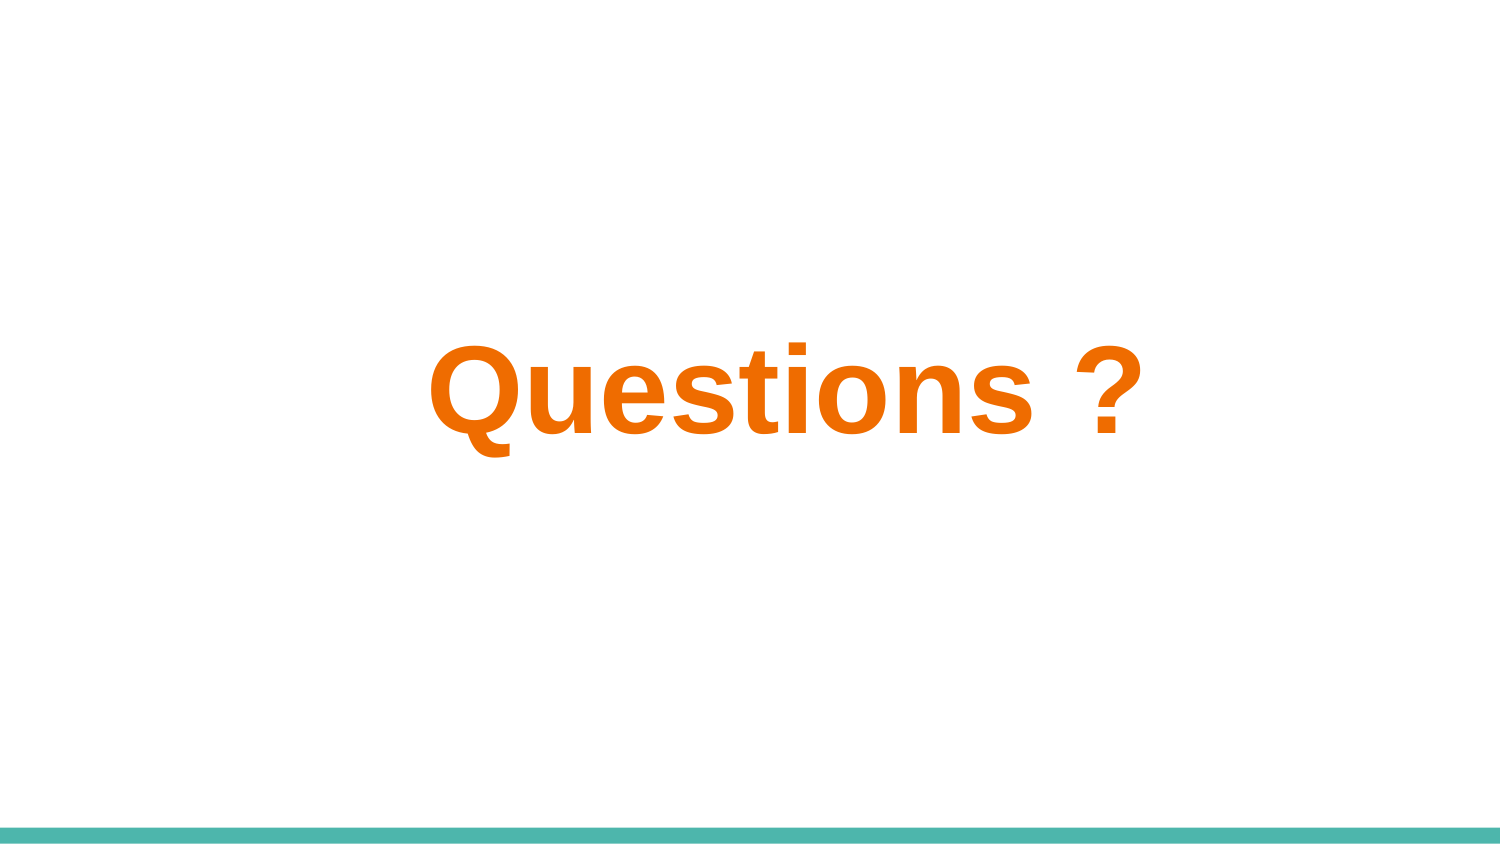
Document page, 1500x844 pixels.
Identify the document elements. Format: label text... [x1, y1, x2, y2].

title Questions ? [411, 293, 1429, 551]
